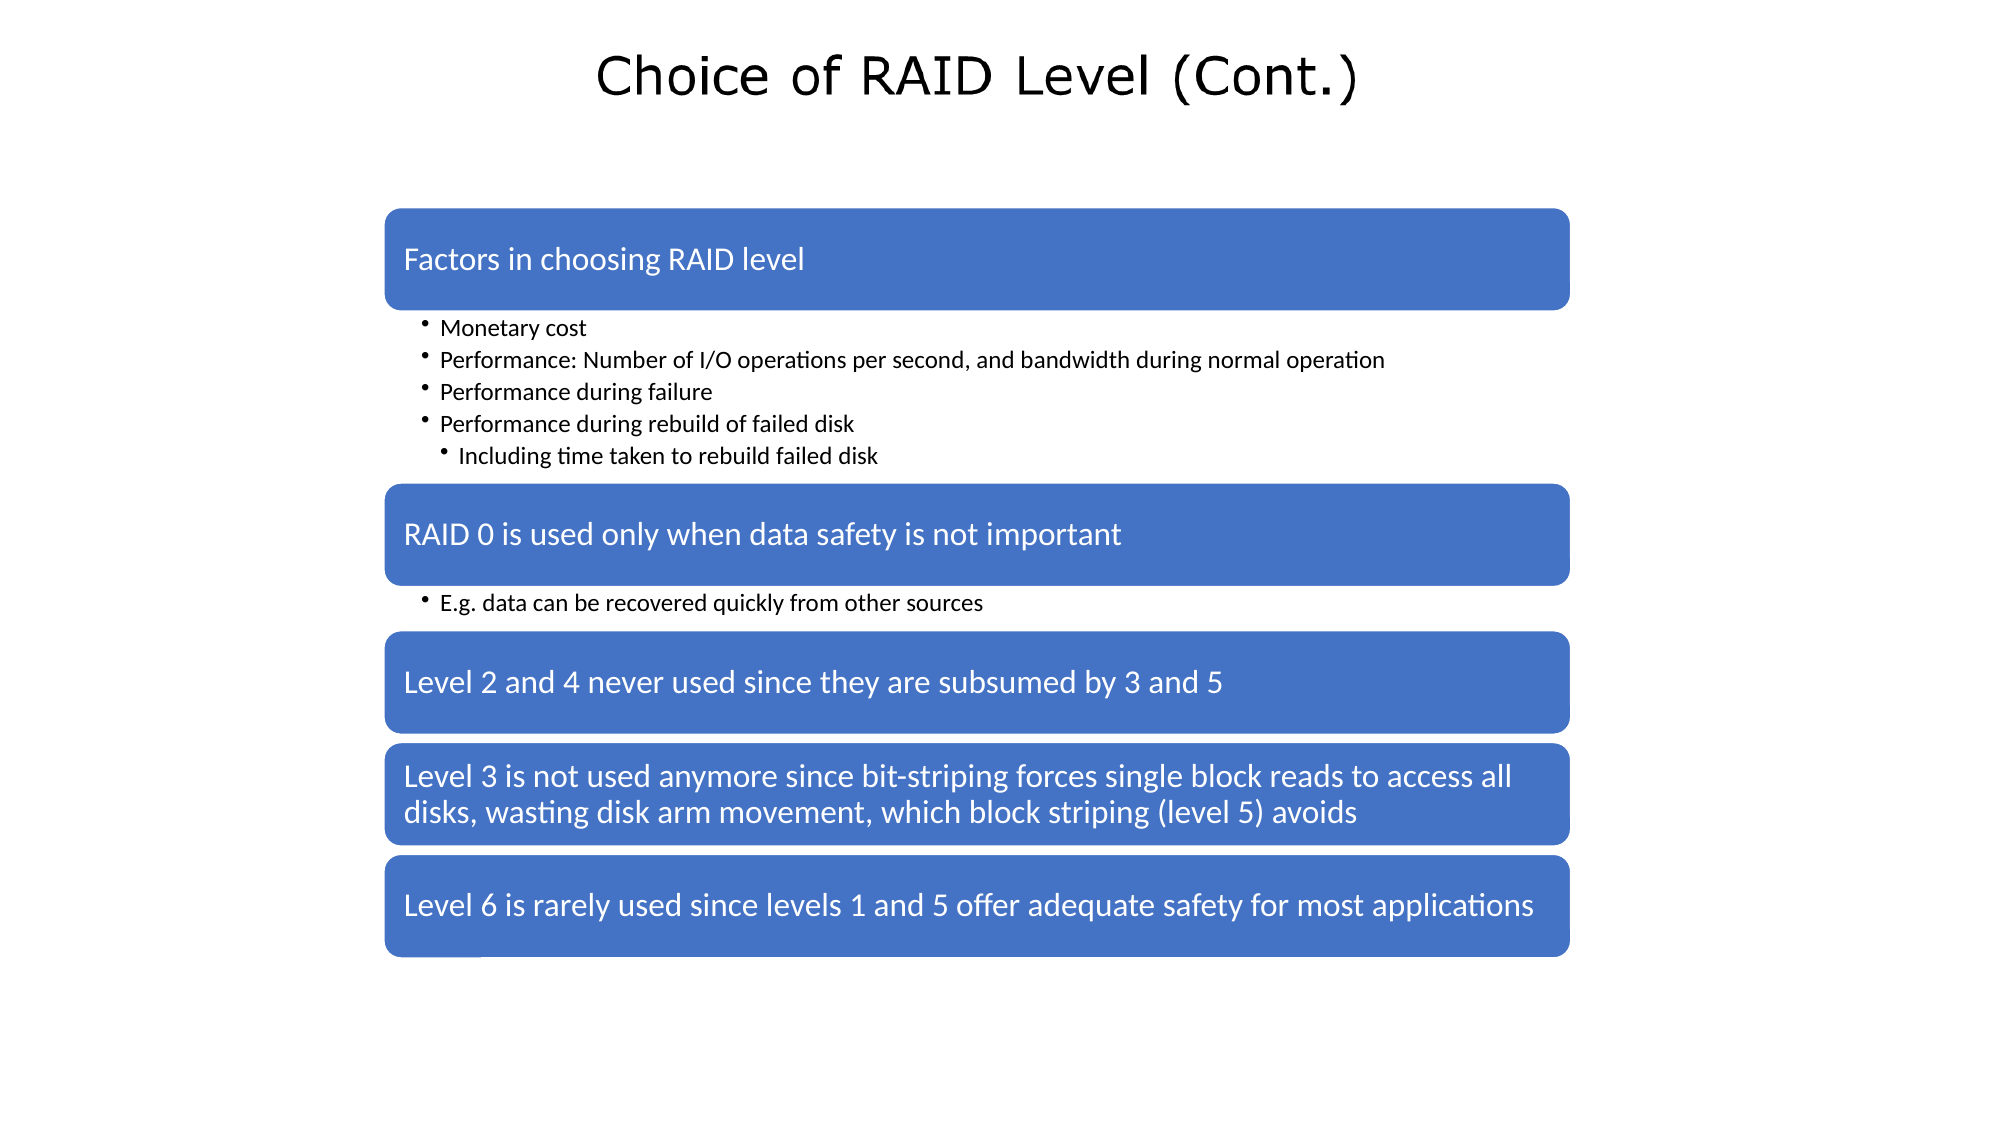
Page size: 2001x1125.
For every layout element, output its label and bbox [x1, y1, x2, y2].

text_box [383, 182, 1572, 983]
picture [291, 10, 1663, 143]
